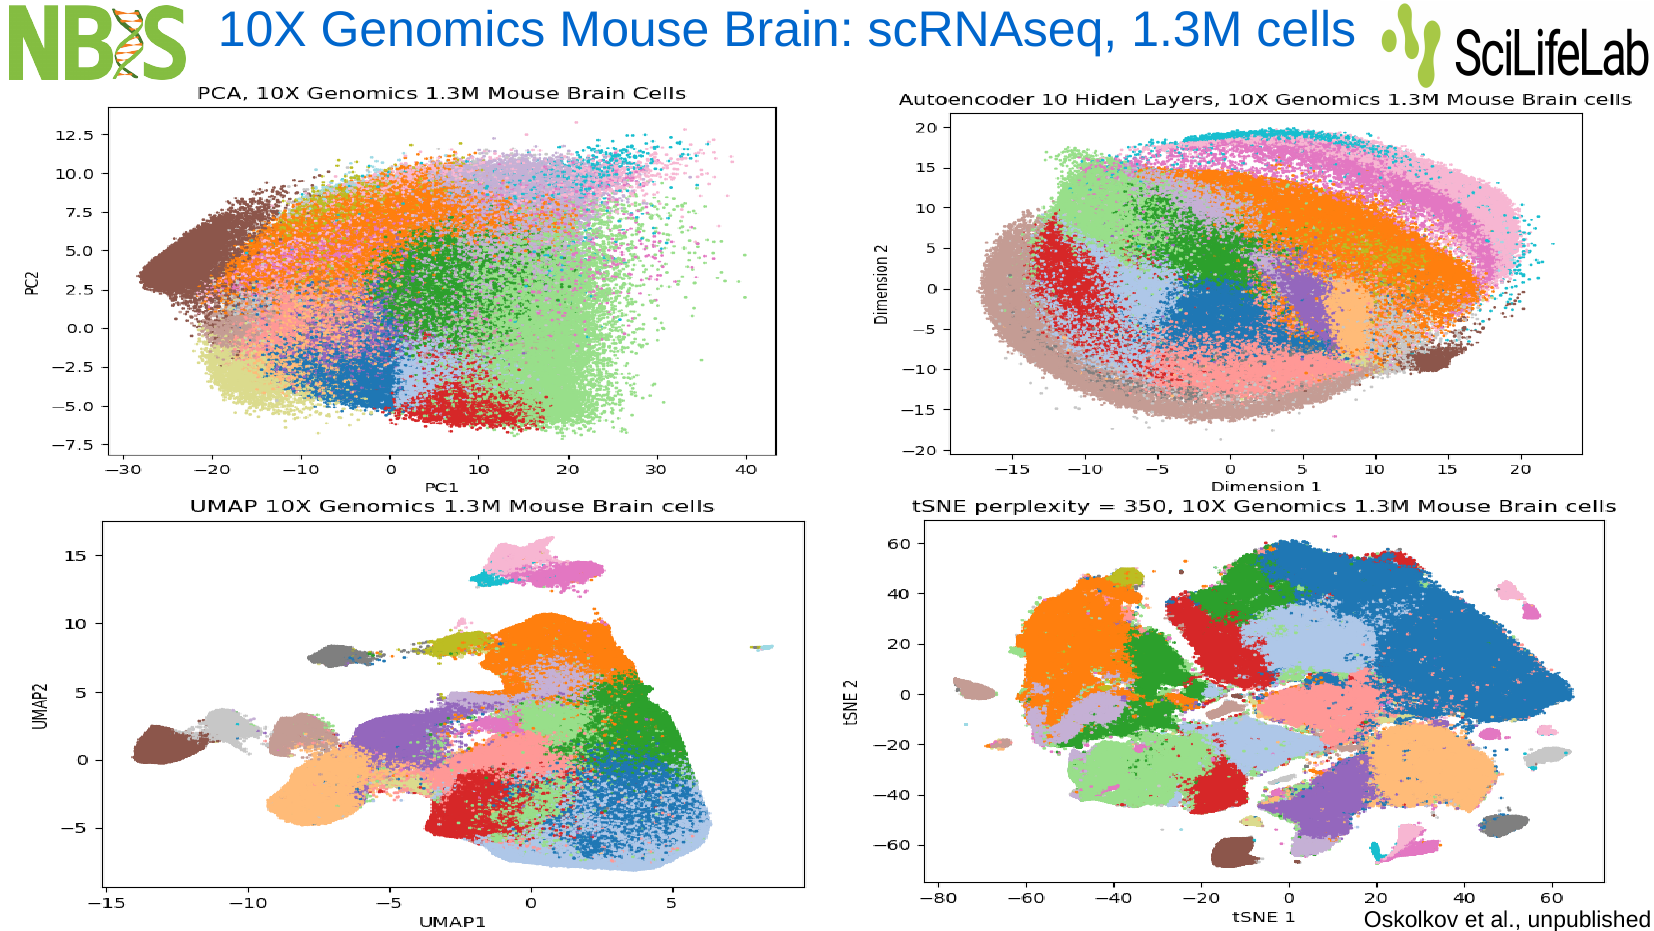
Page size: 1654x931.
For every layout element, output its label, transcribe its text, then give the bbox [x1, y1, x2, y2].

picture [9, 5, 828, 927]
text_box 10X Genomics Mouse Brain: scRNAseq, 1.3M cells [194, 0, 1380, 90]
text_box Oskolkov et al., unpublished [1349, 896, 1654, 931]
picture [836, 494, 1627, 923]
picture [872, 1, 1651, 492]
